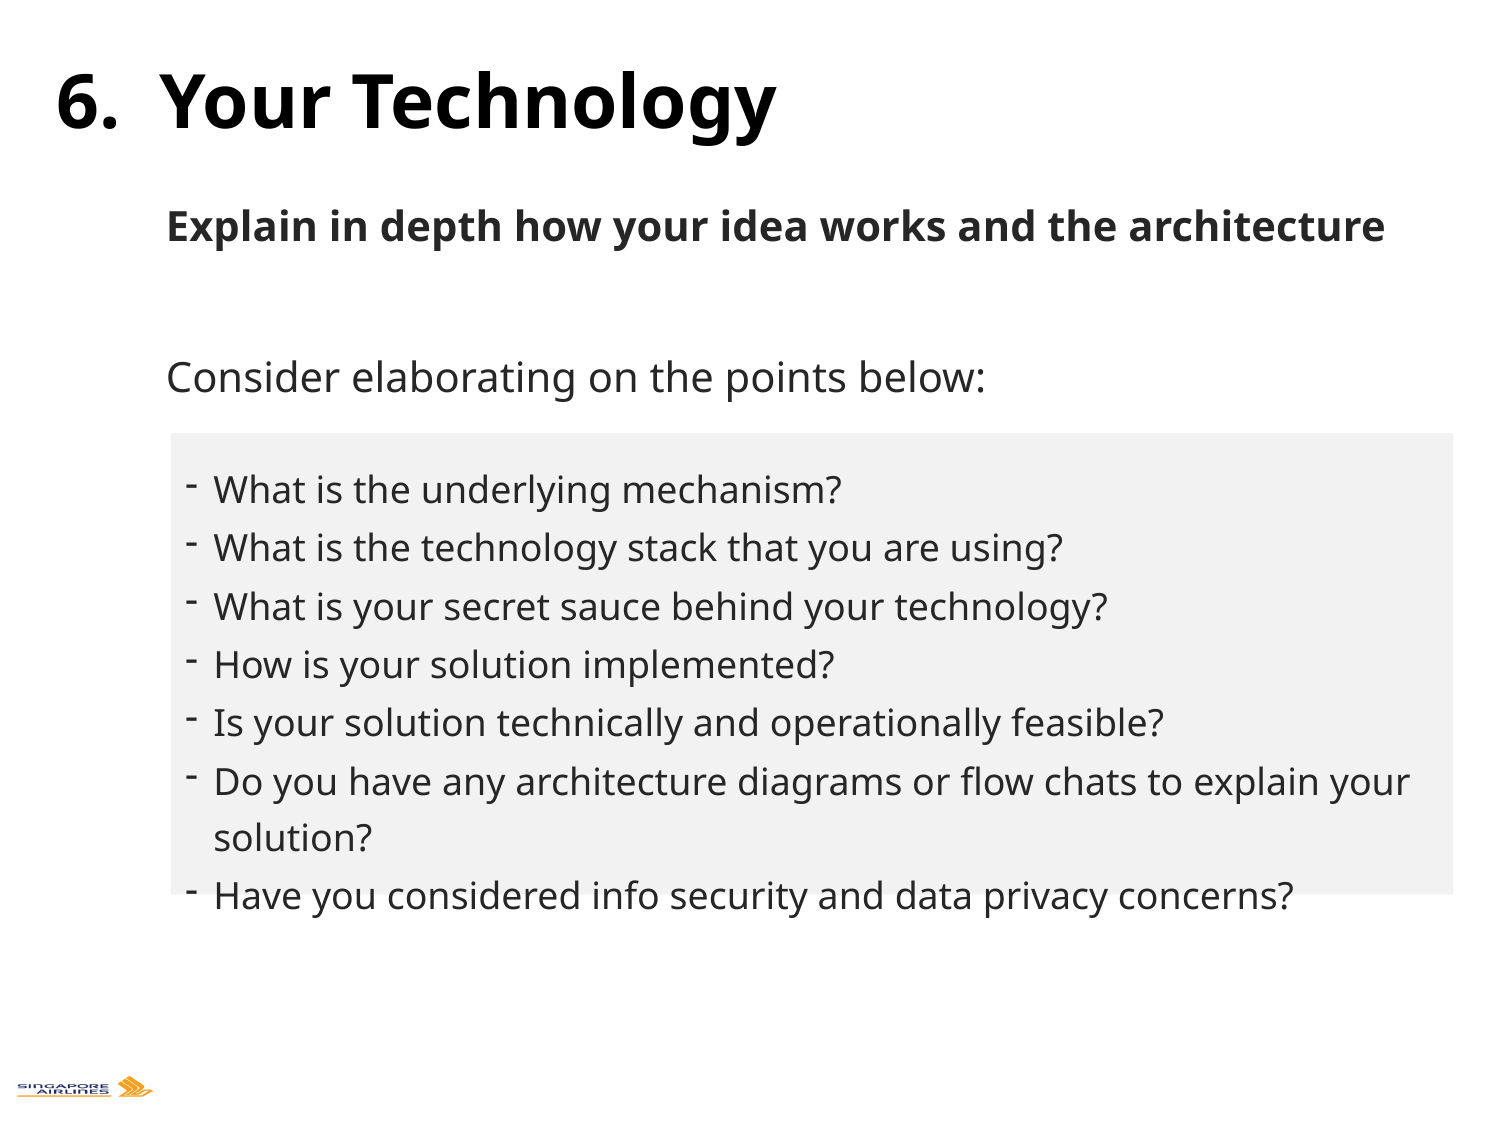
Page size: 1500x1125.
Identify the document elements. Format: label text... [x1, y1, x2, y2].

picture [12, 1055, 159, 1117]
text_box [170, 432, 1454, 896]
text_box Explain in depth how your idea works and the architecture Consider elaborating on the points below: [158, 192, 1500, 408]
text_box 6. Your Technology [49, 56, 1468, 152]
